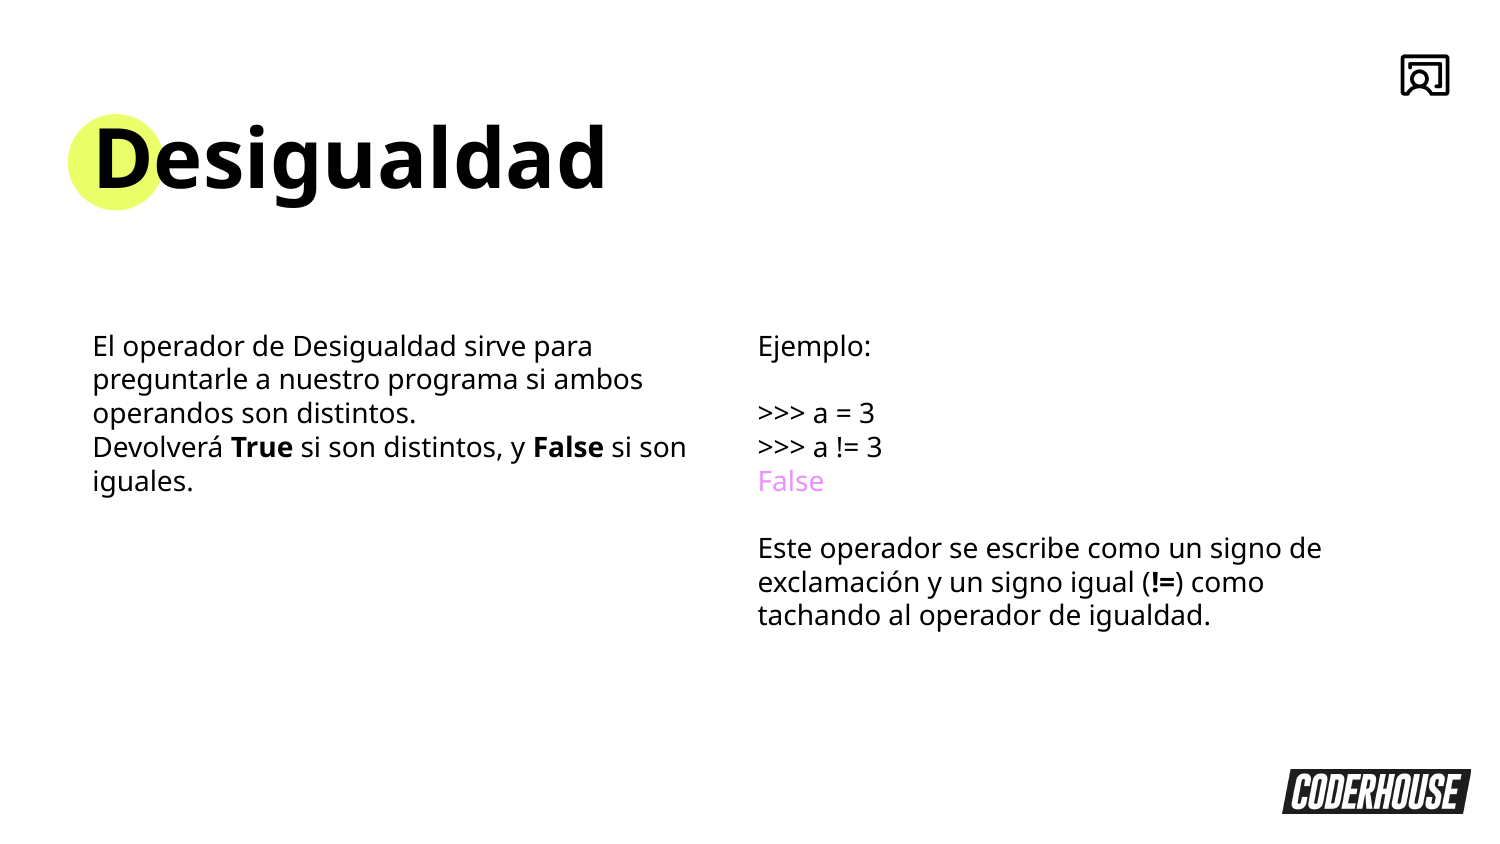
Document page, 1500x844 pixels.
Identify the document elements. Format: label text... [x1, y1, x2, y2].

text_box El operador de Desigualdad sirve para preguntarle a nuestro programa si ambos operandos son distintos. Devolverá True si son distintos, y False si son iguales. [77, 312, 707, 512]
text_box Ejemplo: >>> a = 3 >>> a != 3 False Este operador se escribe como un signo de exclamación y un signo igual (!=) como tachando al operador de igualdad. [742, 312, 1372, 647]
picture [1281, 769, 1471, 814]
text_box Desigualdad [77, 101, 1414, 222]
text_box [67, 133, 77, 191]
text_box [1376, 26, 1474, 124]
